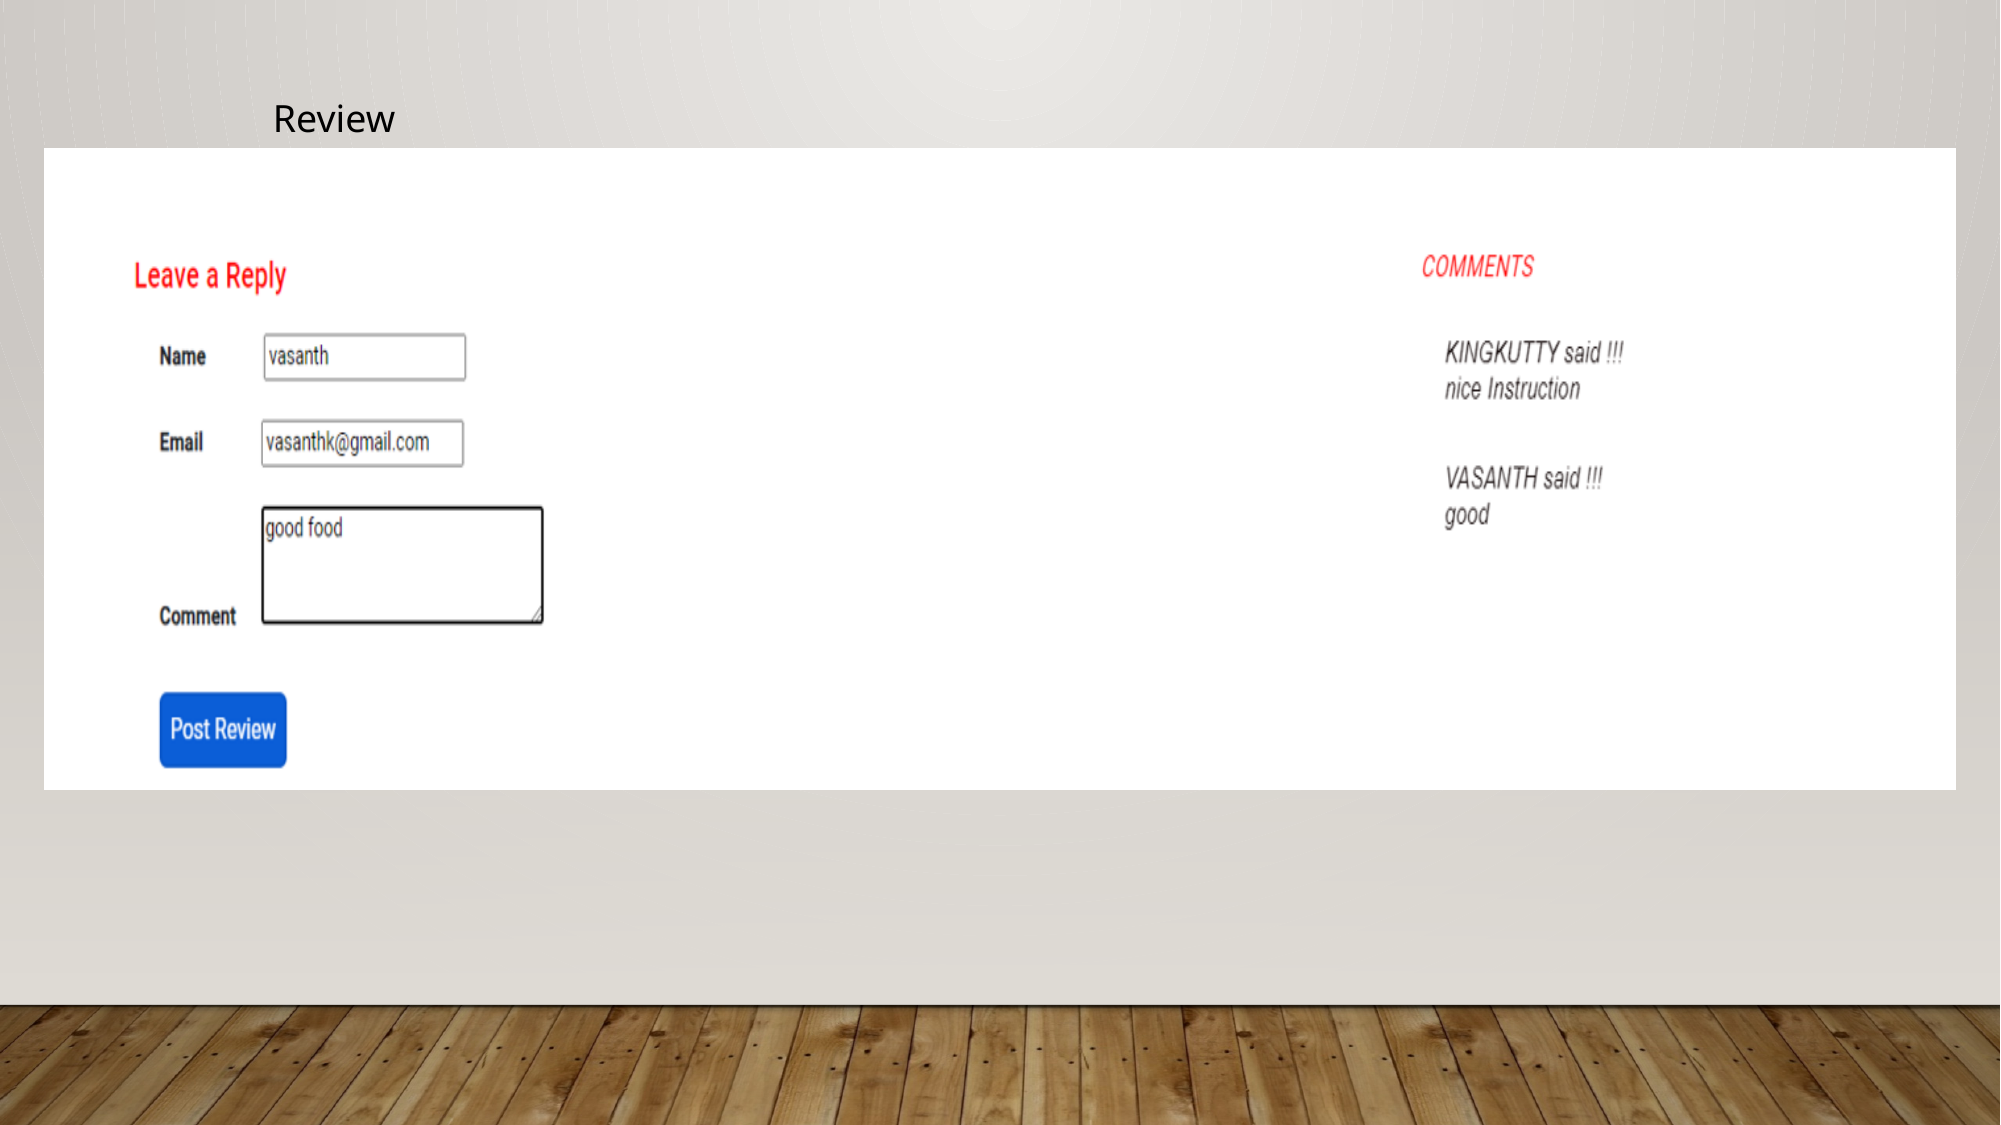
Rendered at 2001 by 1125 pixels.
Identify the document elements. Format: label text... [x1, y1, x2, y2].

picture [44, 148, 1956, 790]
text_box Review [258, 87, 529, 148]
picture [0, 1005, 2000, 1125]
